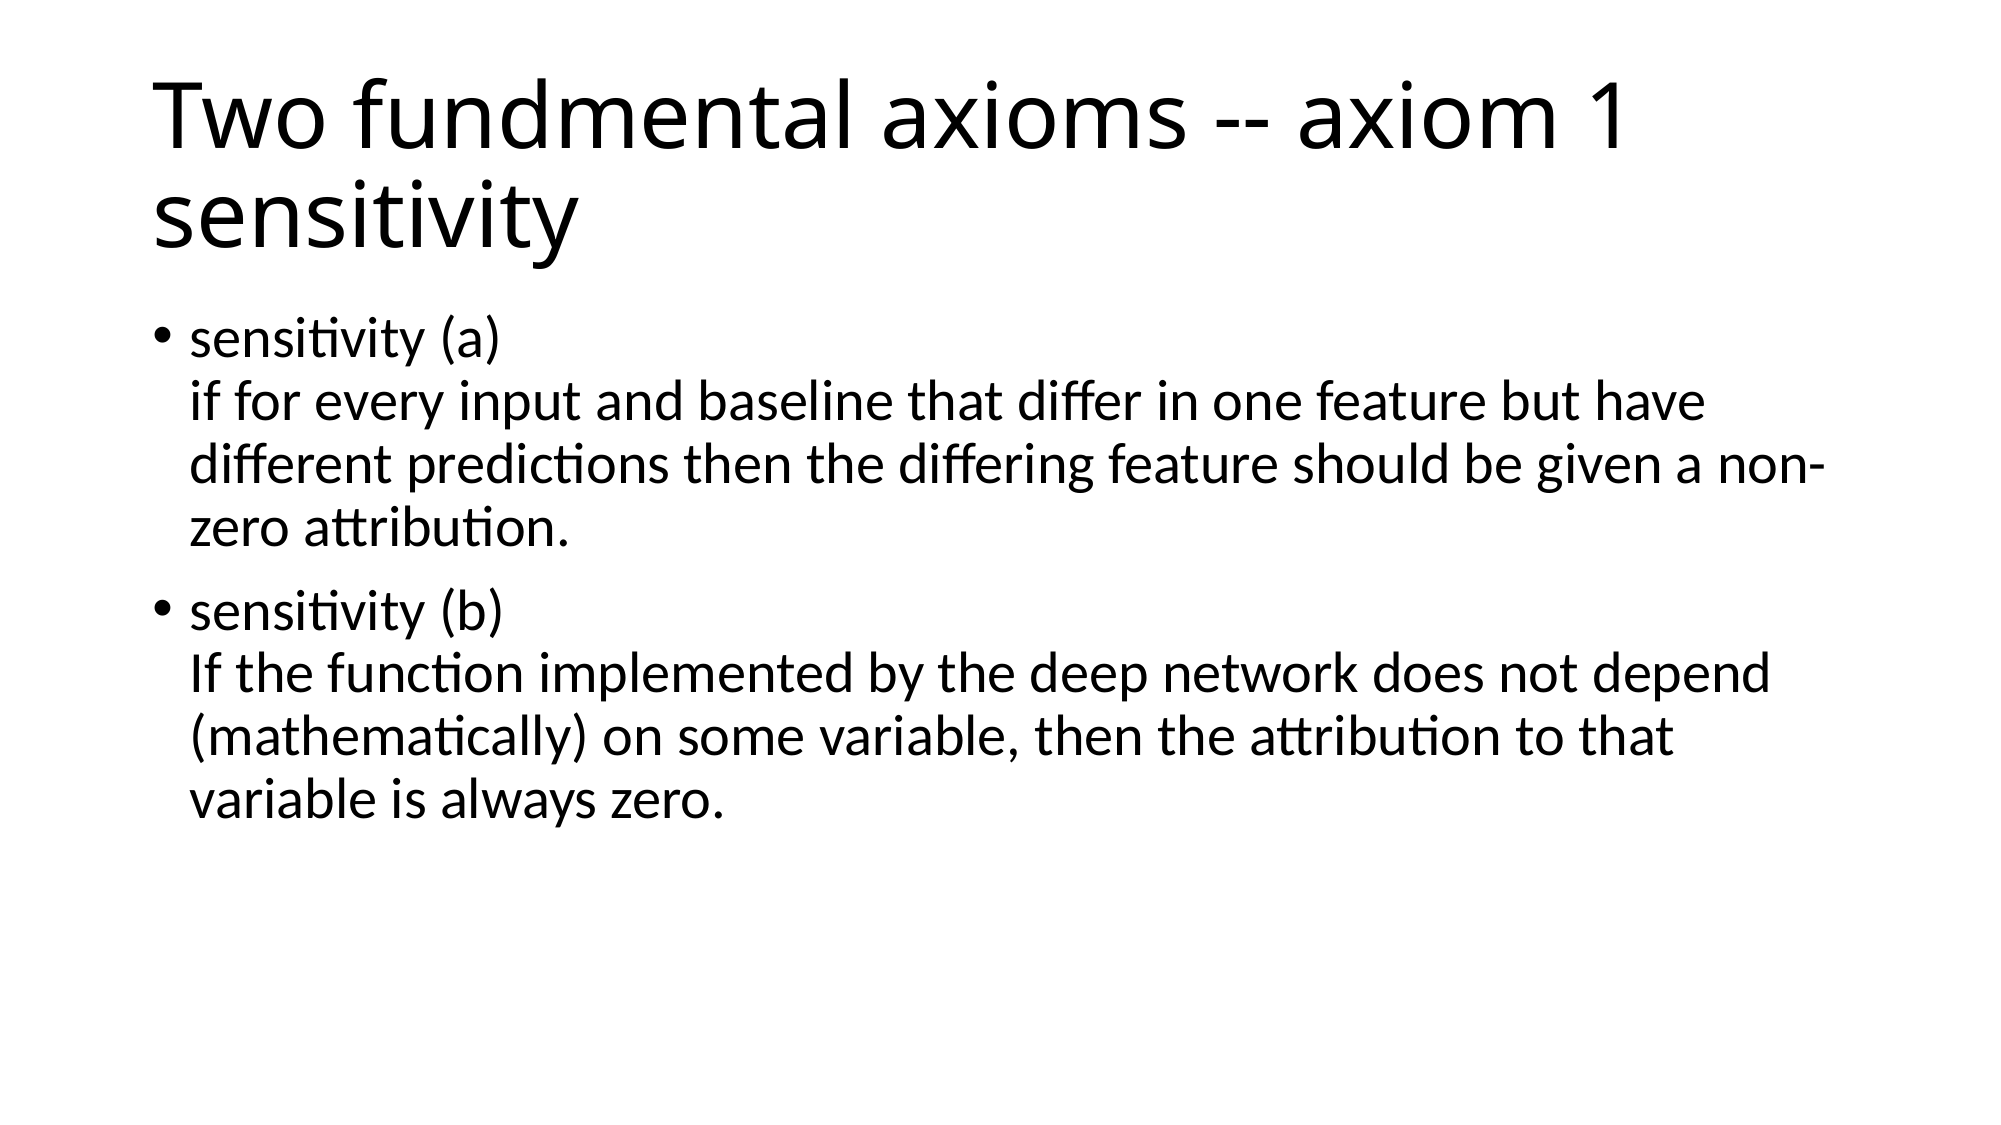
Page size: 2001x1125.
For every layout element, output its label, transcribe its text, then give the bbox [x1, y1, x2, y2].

list sensitivity (a) if for every input and baseline that differ in one feature but have different predictions then the differing feature should be given a non-zero attribution. sensitivity (b) If the function implemented by the deep network does not depend (mathematically) on some variable, then the attribution to that variable is always zero. [137, 299, 1863, 1014]
title Two fundmental axioms -- axiom 1 sensitivity [137, 59, 1863, 278]
